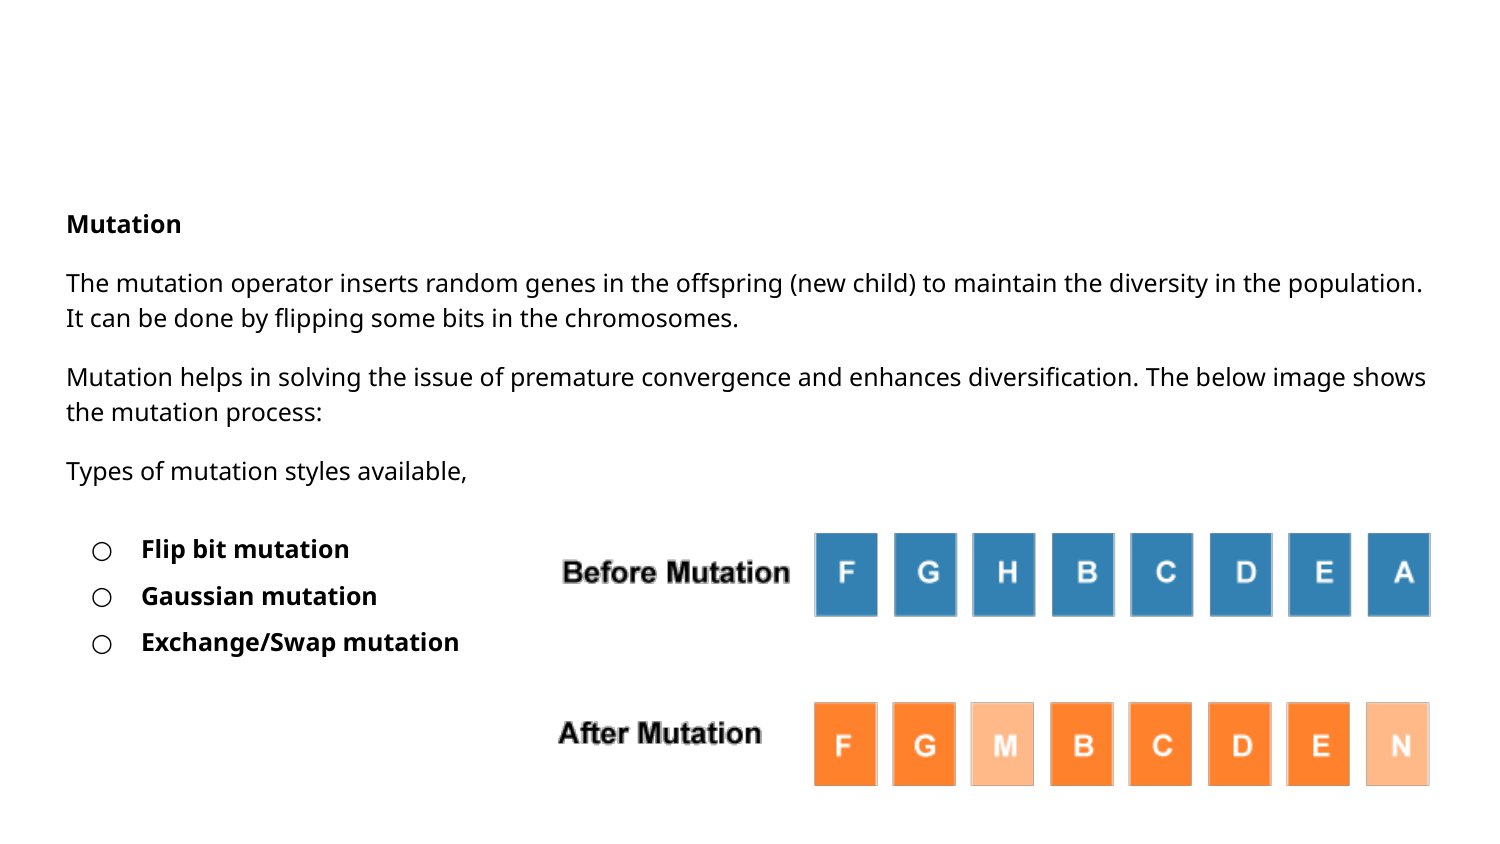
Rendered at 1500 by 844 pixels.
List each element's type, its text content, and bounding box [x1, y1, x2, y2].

picture [532, 499, 1471, 808]
list Mutation The mutation operator inserts random genes in the offspring (new child) to maintain the diversity in the population. It can be done by flipping some bits in the chromosomes. Mutation helps in solving the issue of premature convergence and enhances diversification. The below image shows the mutation process: Types of mutation styles available, Flip bit mutation Gaussian mutation Exchange/Swap mutation [51, 189, 1449, 750]
